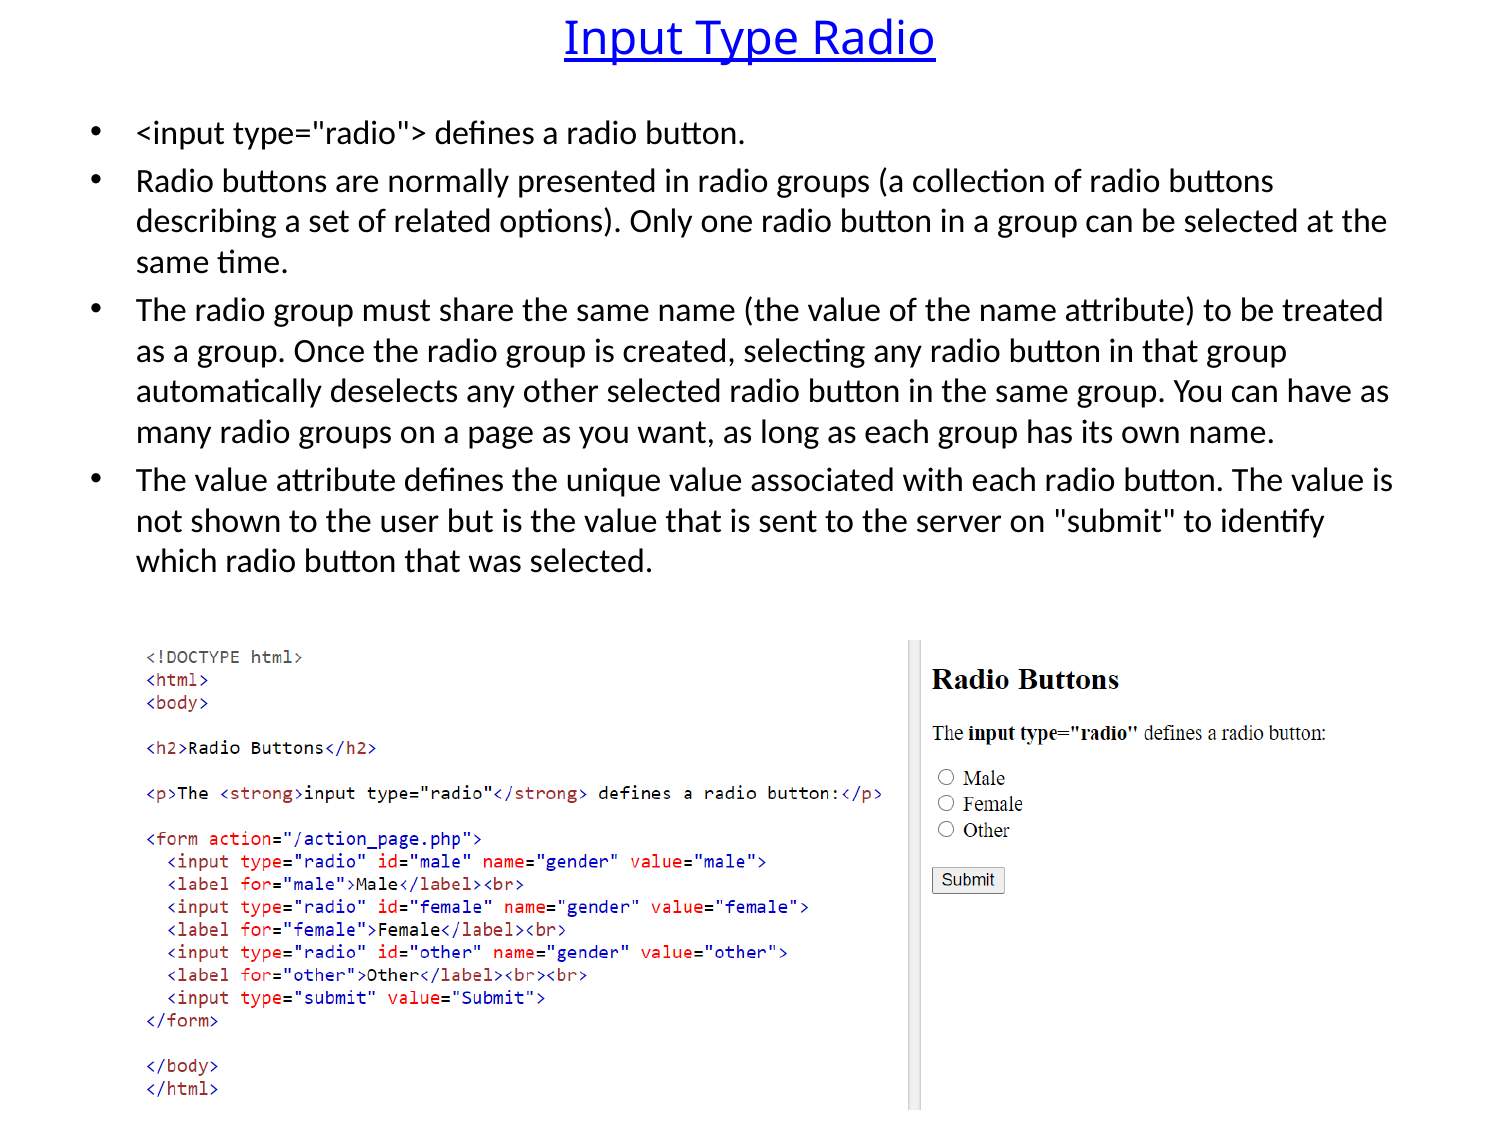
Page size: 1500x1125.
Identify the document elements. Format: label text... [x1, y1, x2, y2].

list <input type="radio"> defines a radio button. Radio buttons are normally presented in radio groups (a collection of radio buttons describing a set of related options). Only one radio button in a group can be selected at the same time. The radio group must share the same name (the value of the name attribute) to be treated as a group. Once the radio group is created, selecting any radio button in that group automatically deselects any other selected radio button in the same group. You can have as many radio groups on a page as you want, as long as each group has its own name. The value attribute defines the unique value associated with each radio button. The value is not shown to the user but is the value that is sent to the server on "submit" to identify which radio button that was selected. [75, 103, 1425, 638]
picture [137, 640, 1334, 1111]
title Input Type Radio [75, 0, 1425, 80]
